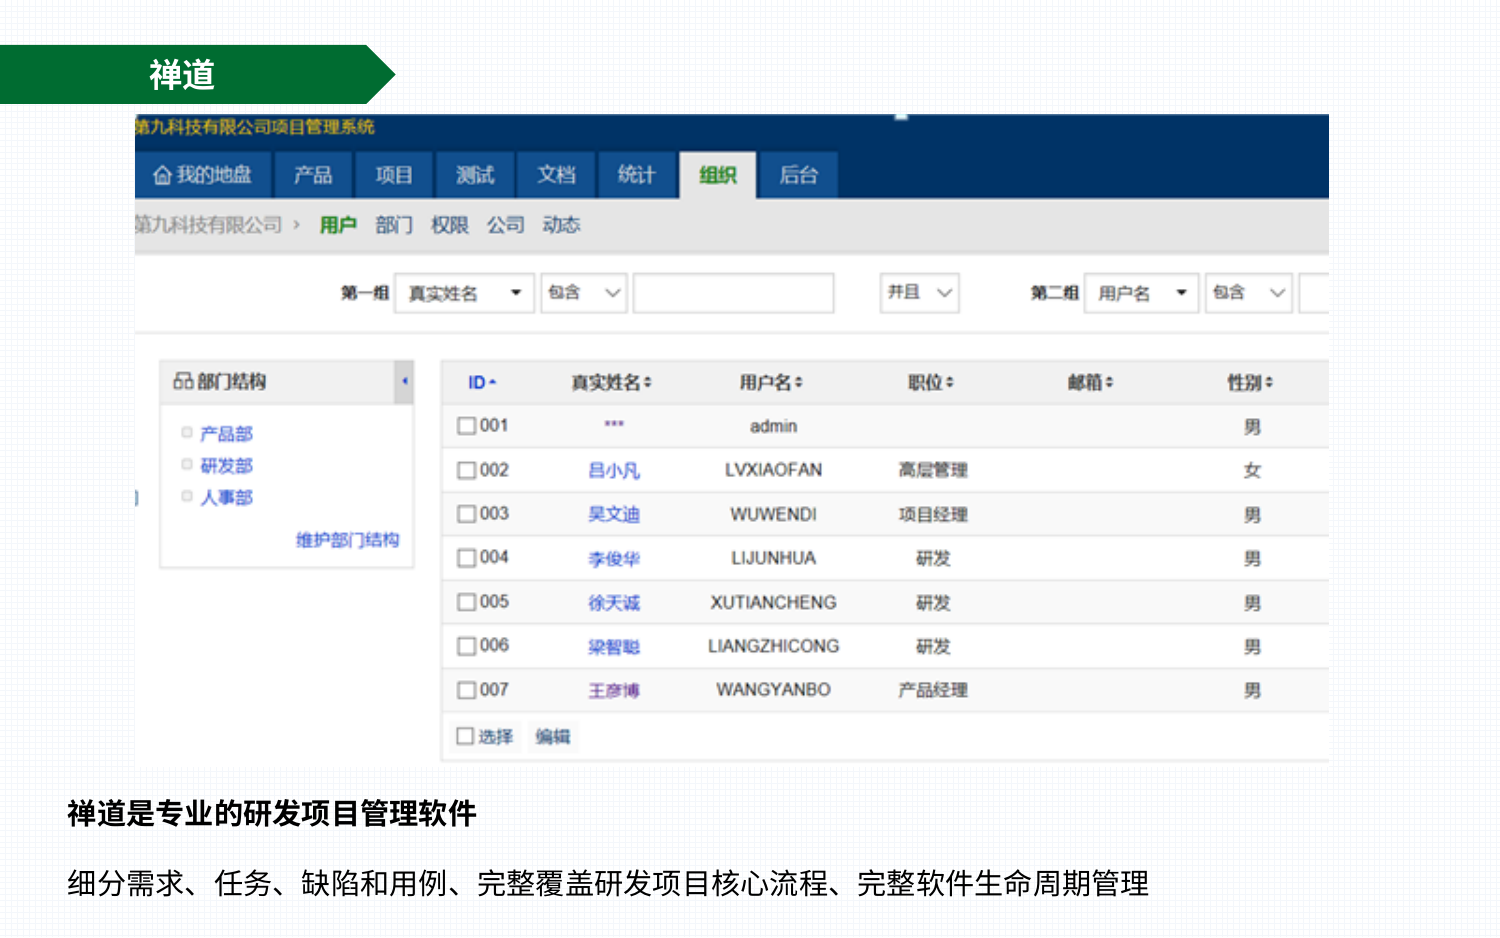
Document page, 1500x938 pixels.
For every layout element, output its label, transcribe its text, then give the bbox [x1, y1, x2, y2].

picture [135, 114, 1329, 768]
text_box 禅道是专业的研发项目管理软件 细分需求、任务、缺陷和用例、完整覆盖研发项目核心流程、完整软件生命周期管理 [53, 787, 1267, 938]
text_box 禅道 [17, 46, 349, 102]
text_box [0, 42, 398, 107]
